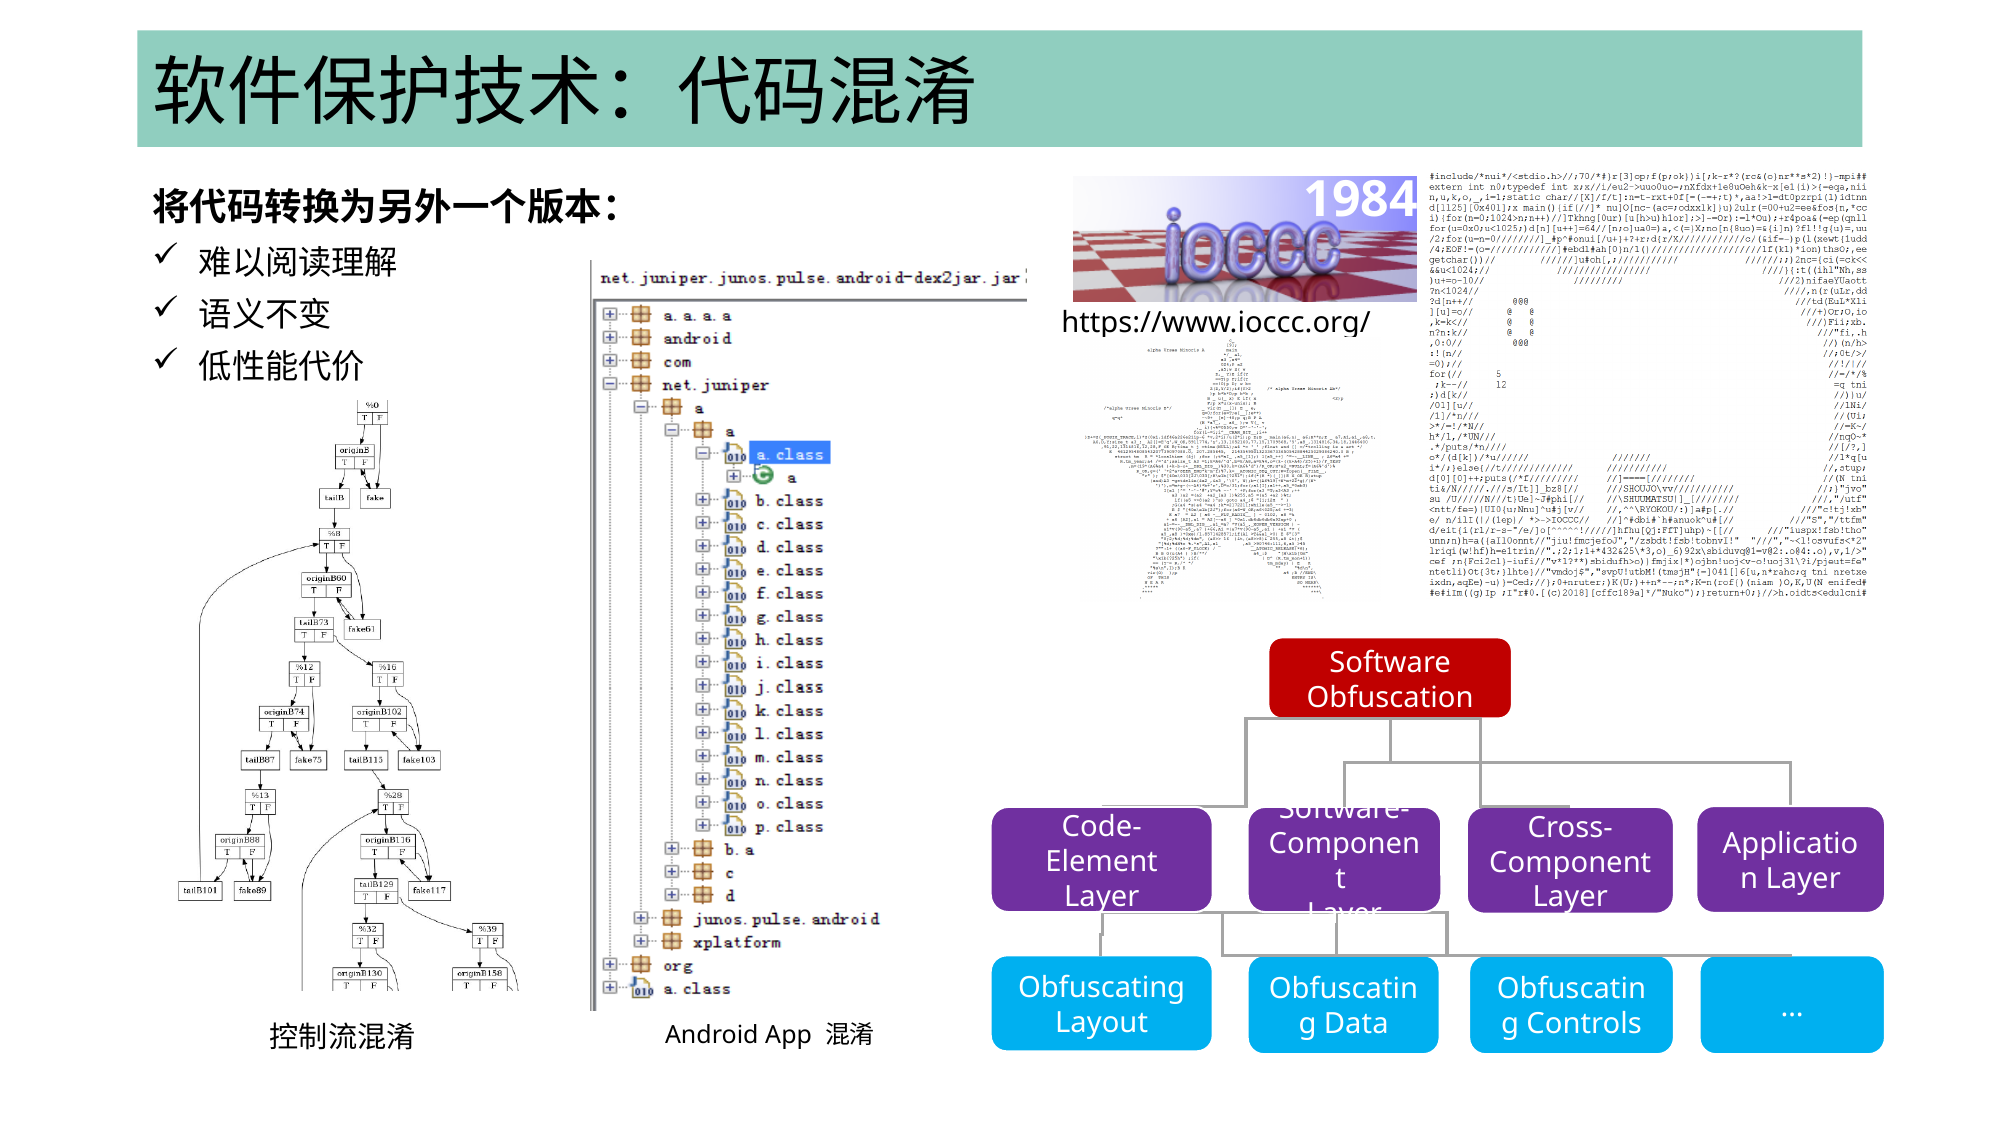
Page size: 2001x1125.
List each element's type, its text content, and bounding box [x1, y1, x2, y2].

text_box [990, 637, 1886, 1055]
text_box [1054, 159, 1870, 602]
title 软件保护技术：代码混淆 [137, 30, 1863, 147]
text_box 将代码转换为另外一个版本： 难以阅读理解 语义不变 低性能代价 [137, 175, 1054, 393]
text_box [573, 260, 1027, 1057]
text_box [142, 400, 543, 1062]
